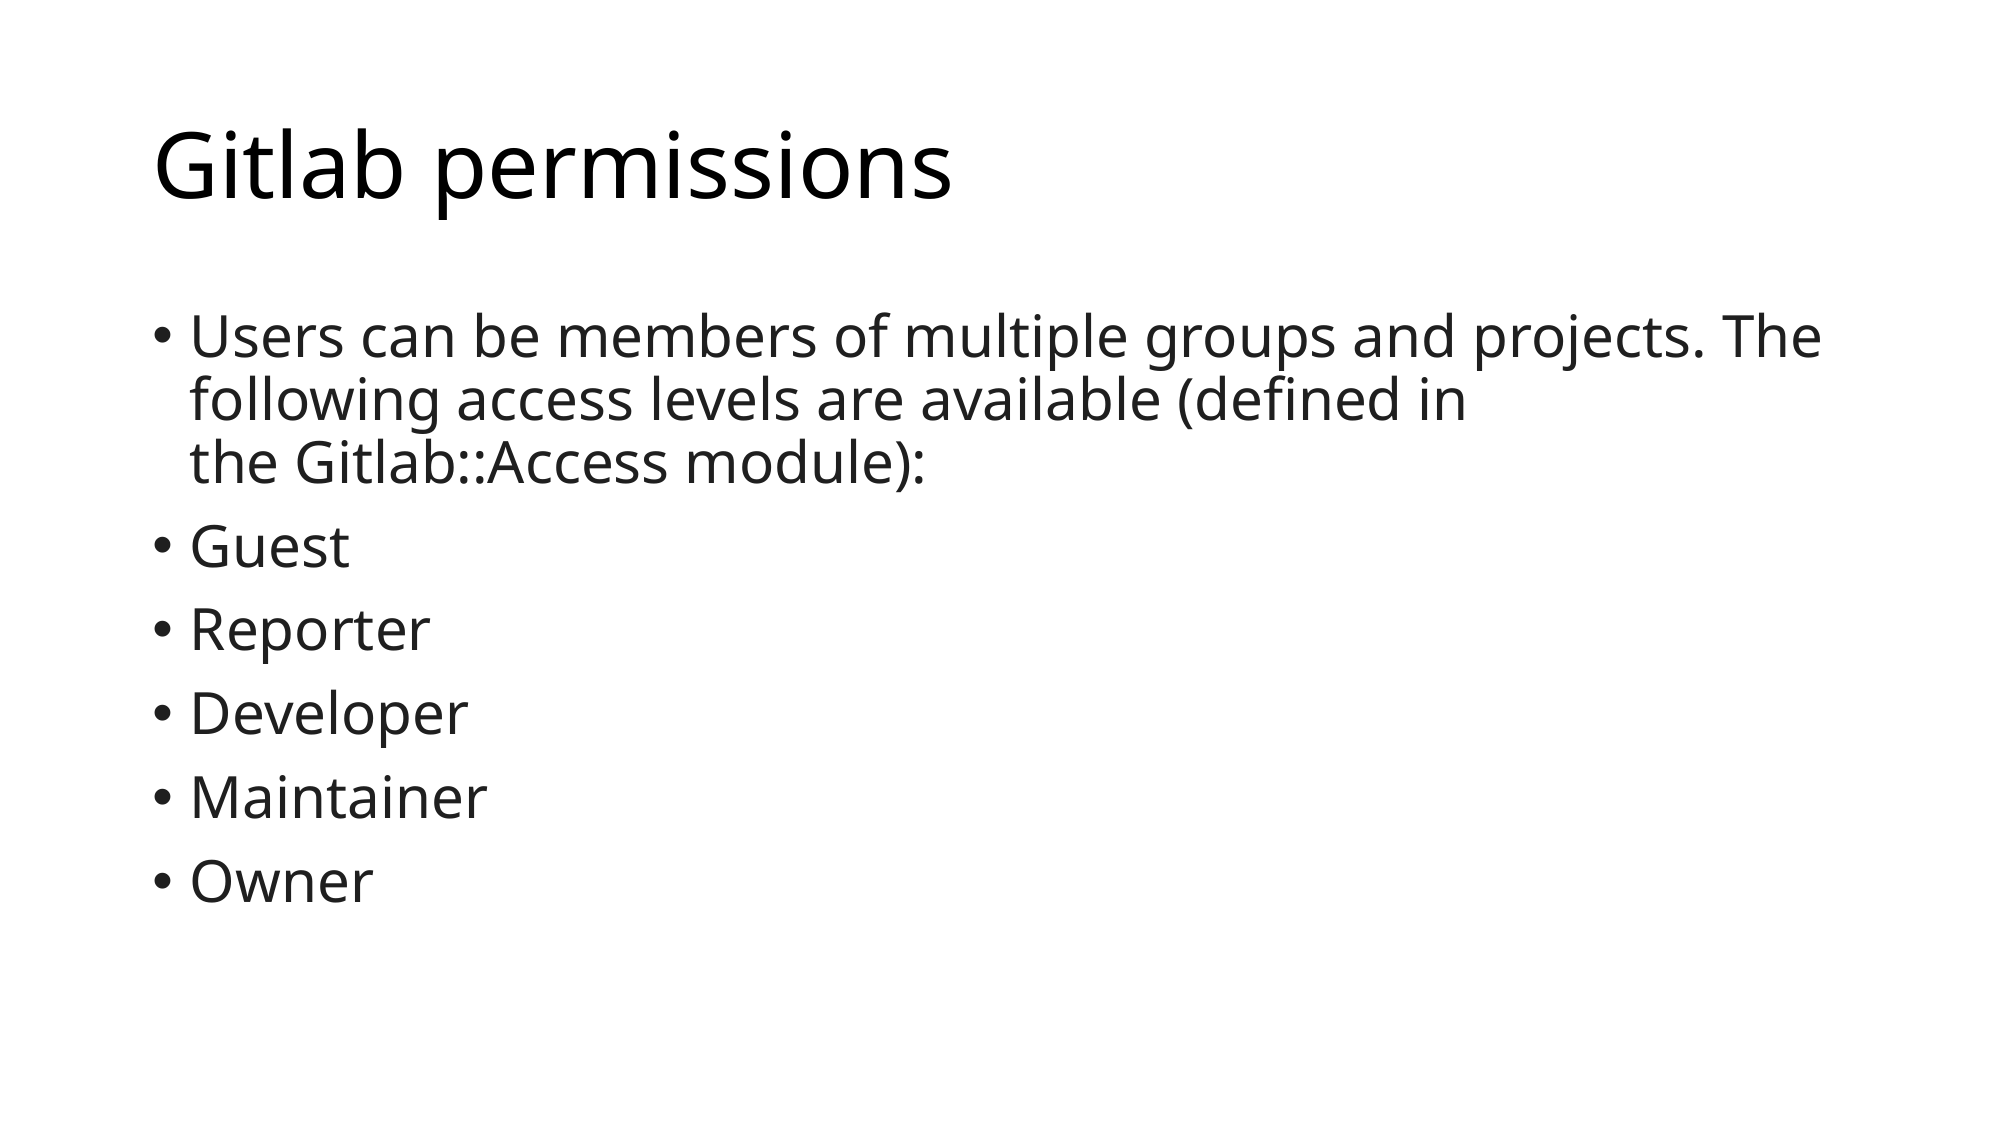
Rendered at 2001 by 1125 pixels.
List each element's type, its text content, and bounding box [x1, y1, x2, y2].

title Gitlab permissions [137, 59, 1863, 278]
list Users can be members of multiple groups and projects. The following access levels are available (defined in the Gitlab::Access module): Guest Reporter Developer Maintainer Owner [137, 299, 1863, 1014]
